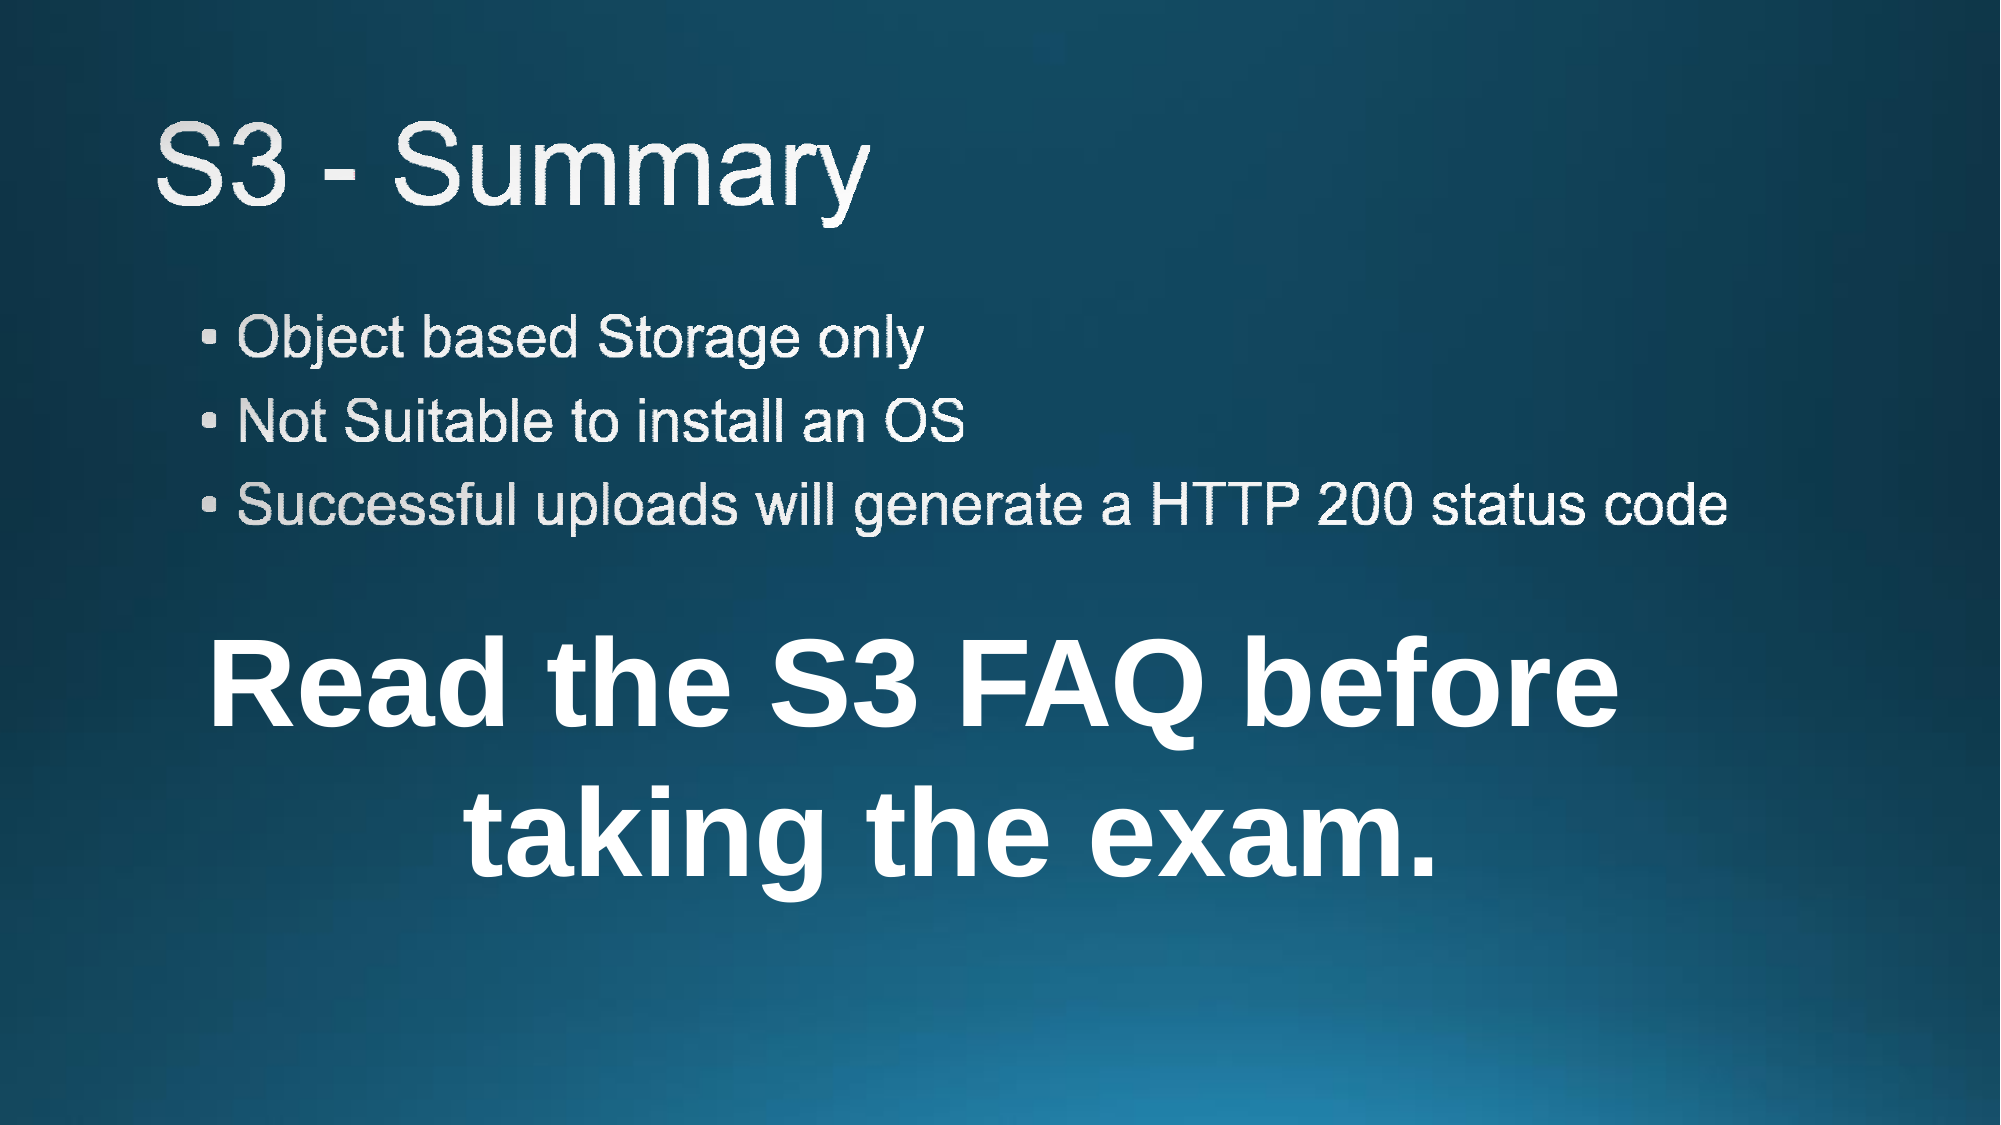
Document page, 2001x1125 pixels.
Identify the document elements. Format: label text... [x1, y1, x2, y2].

text_box [240, 398, 964, 442]
text_box [201, 496, 217, 512]
text_box [157, 121, 285, 206]
title Read the S3 FAQ before taking the exam. [204, 599, 1632, 902]
text_box [324, 169, 356, 180]
text_box [201, 412, 217, 428]
text_box [395, 121, 871, 228]
text_box [201, 329, 217, 344]
picture [0, 0, 2000, 1125]
text_box [238, 482, 1727, 537]
text_box [238, 314, 924, 369]
